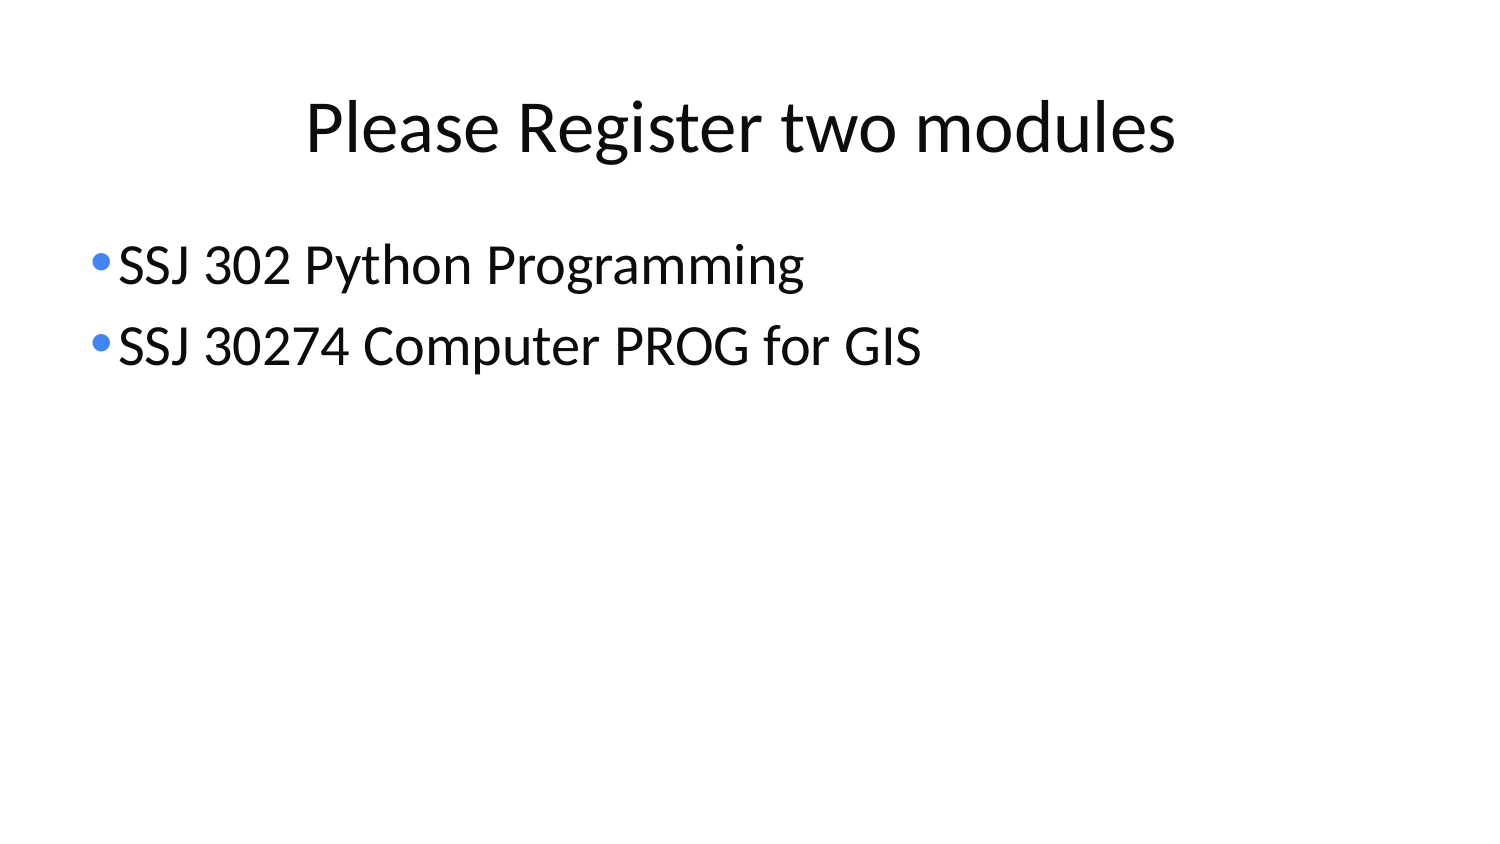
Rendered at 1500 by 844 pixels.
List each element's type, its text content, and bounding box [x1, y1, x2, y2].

list SSJ 302 Python Programming SSJ 30274 Computer PROG for GIS [75, 201, 1354, 754]
title Please Register two modules [51, 72, 1449, 167]
